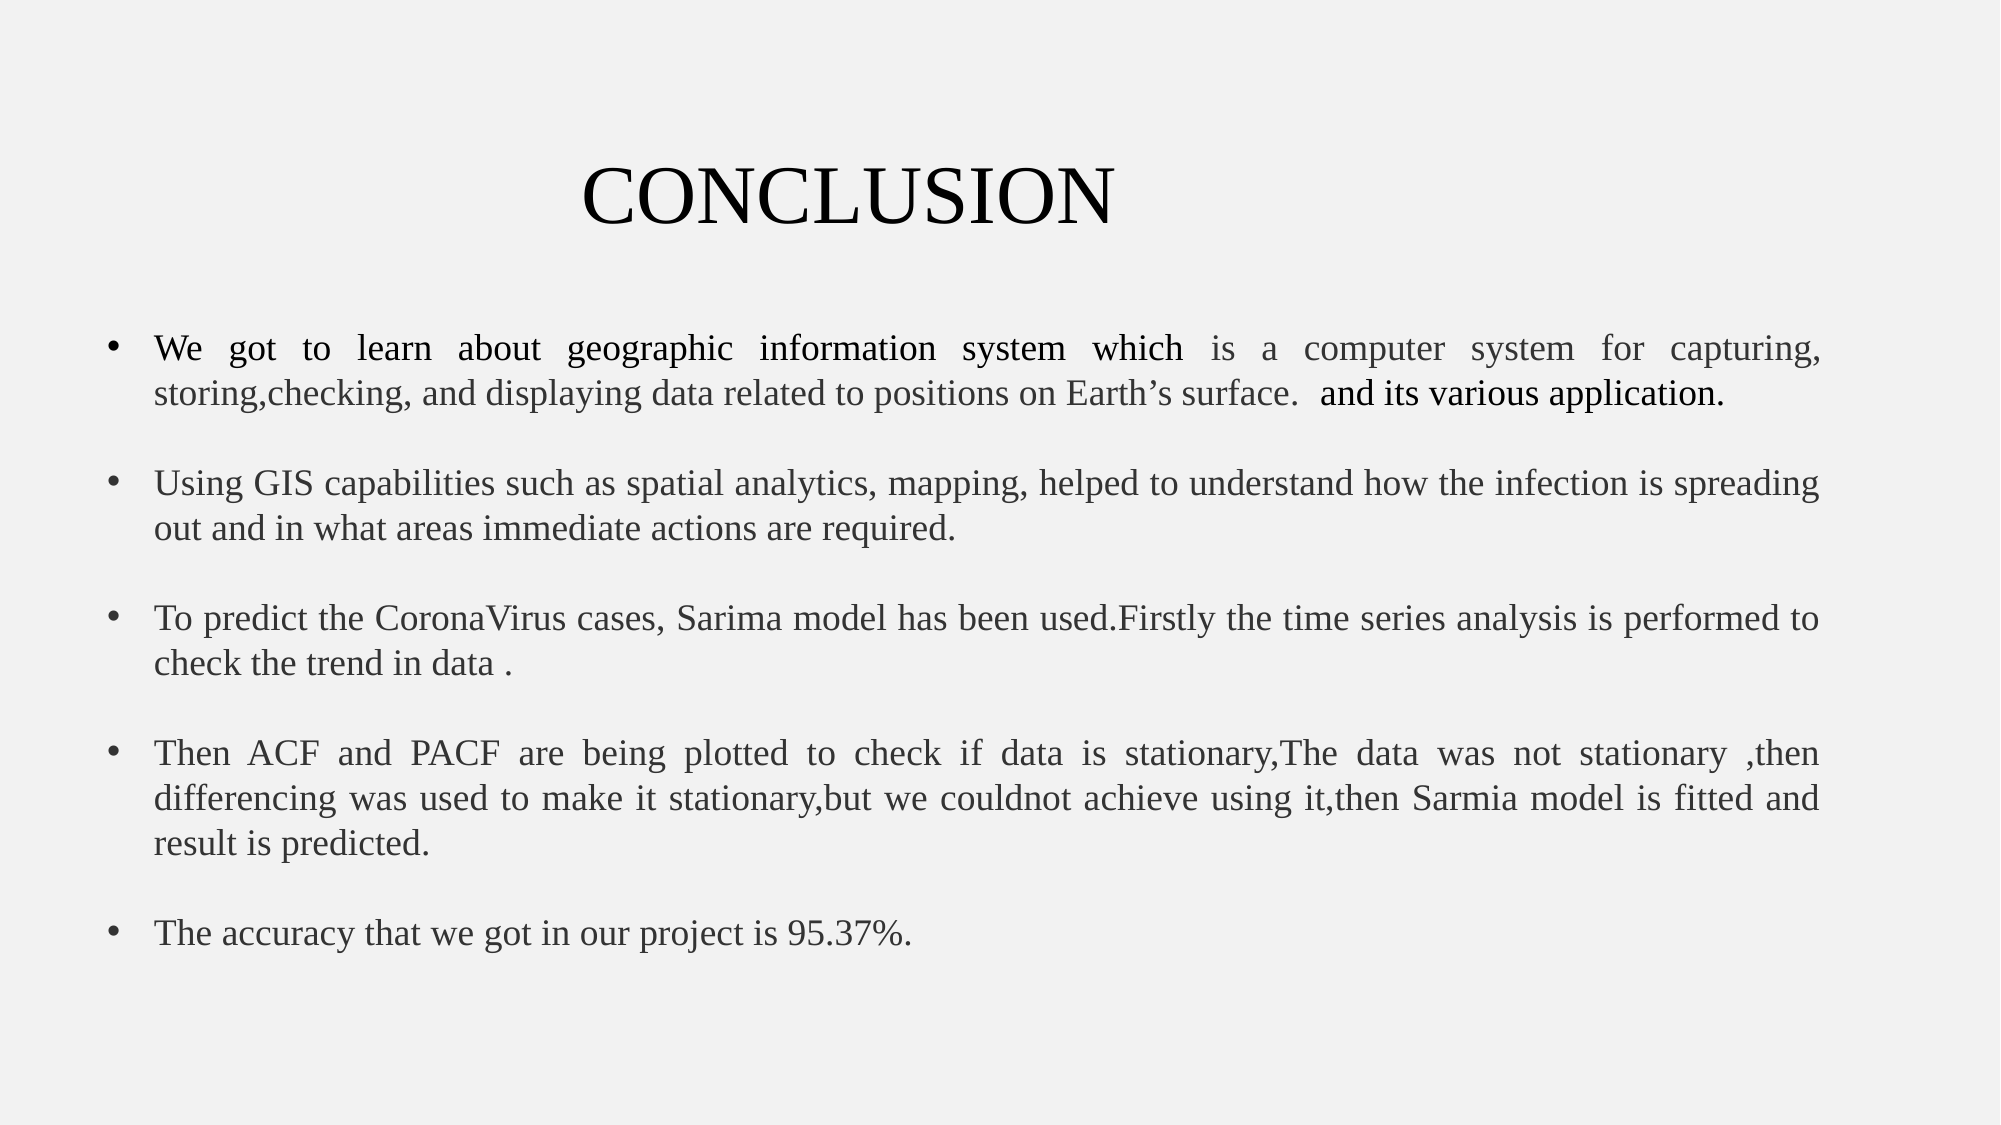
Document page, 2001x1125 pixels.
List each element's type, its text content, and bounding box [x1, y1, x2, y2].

text_box CONCLUSION [565, 133, 1434, 249]
text_box We got to learn about geographic information system which is a computer system for capturing, storing,checking, and displaying data related to positions on Earth’s surface. and its various application. Using GIS capabilities such as spatial analytics, mapping, helped to understand how the infection is spreading out and in what areas immediate actions are required. To predict the CoronaVirus cases, Sarima model has been used.Firstly the time series analysis is performed to check the trend in data . Then ACF and PACF are being plotted to check if data is stationary,The data was not stationary ,then differencing was used to make it stationary,but we couldnot achieve using it,then Sarmia model is fitted and result is predicted. The accuracy that we got in our project is 95.37%. [92, 315, 1838, 961]
